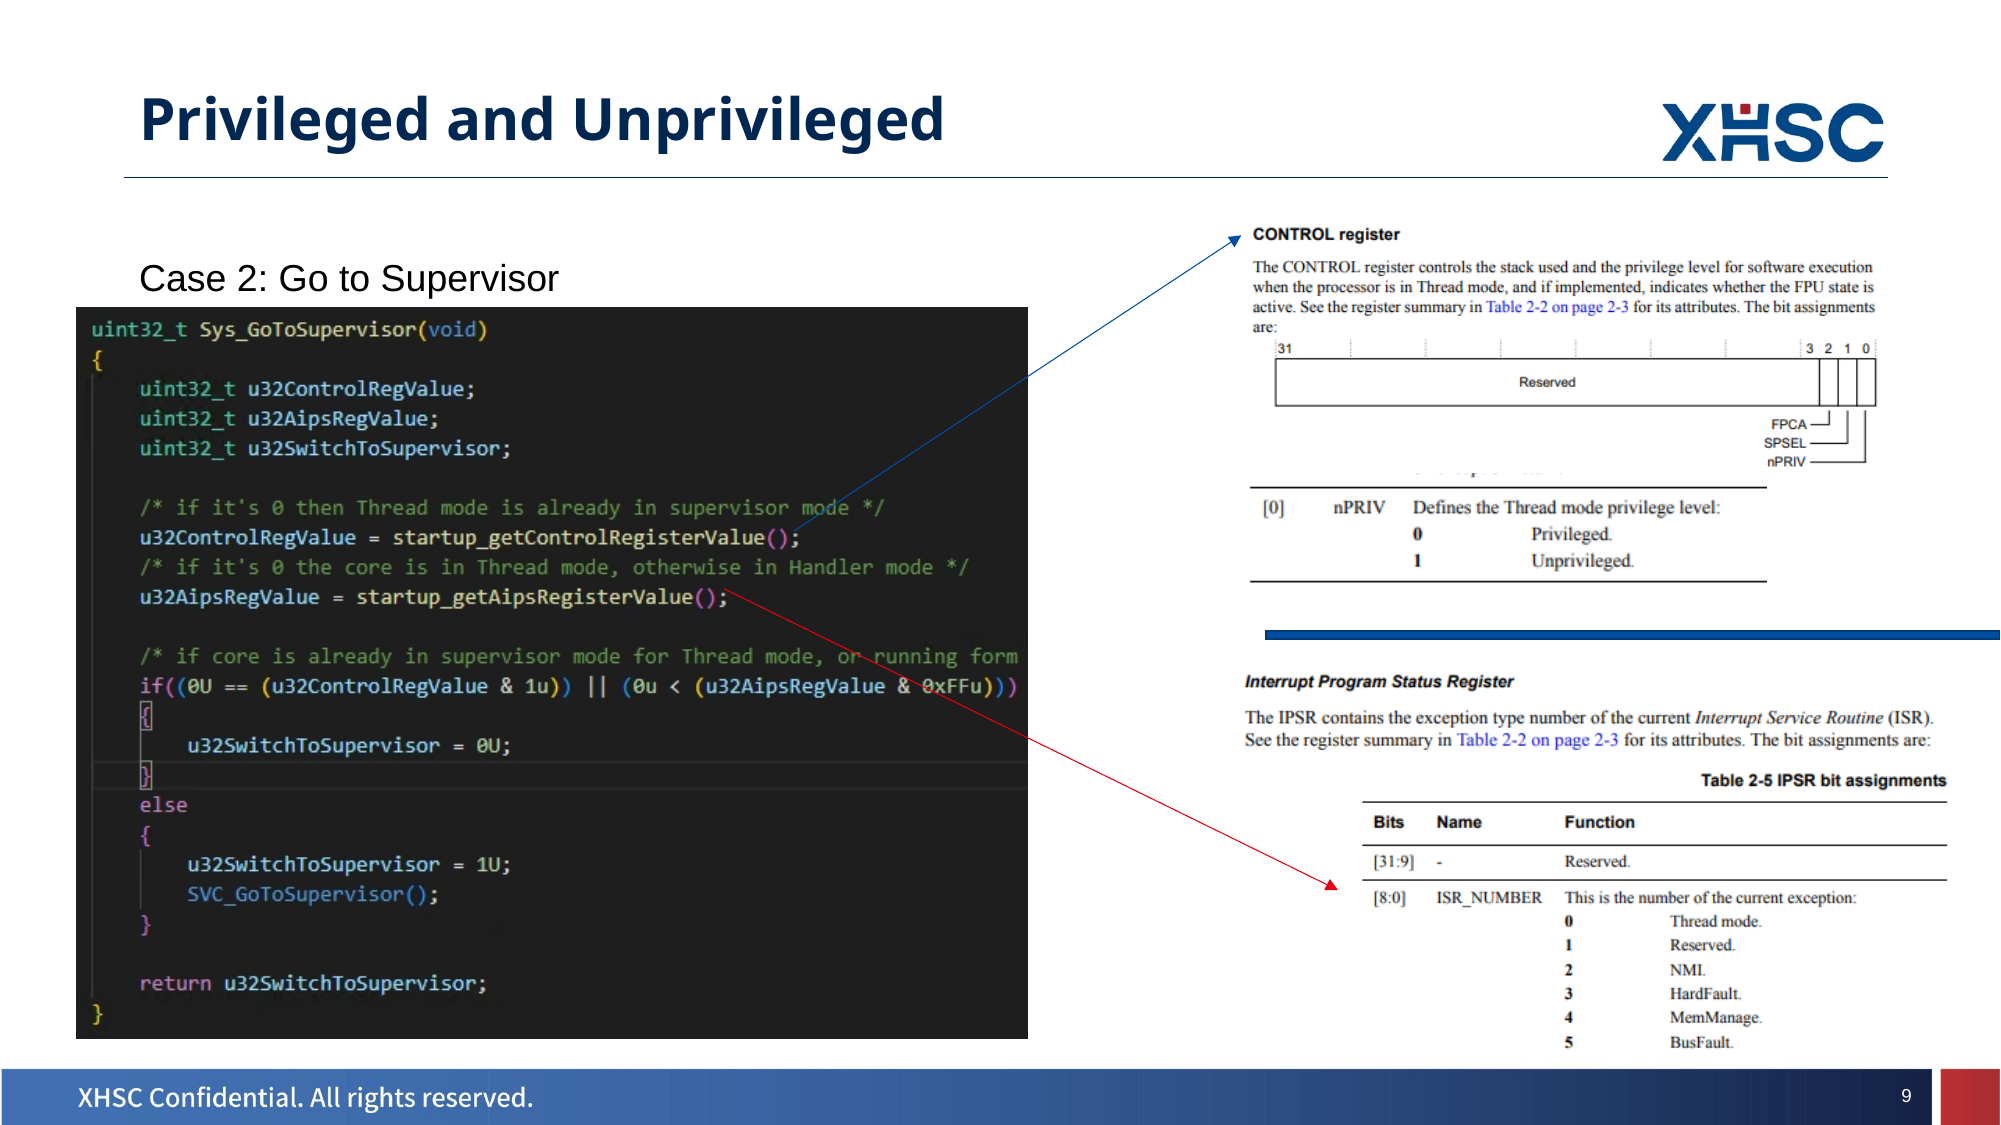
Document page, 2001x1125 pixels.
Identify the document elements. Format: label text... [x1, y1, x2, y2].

text_box Case 2: Go to Supervisor [124, 246, 603, 307]
text_box [1339, 630, 2000, 640]
picture [0, 0, 2000, 1125]
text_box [724, 588, 1339, 891]
text_box Privileged and Unprivileged [124, 82, 1464, 175]
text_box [793, 235, 1242, 532]
